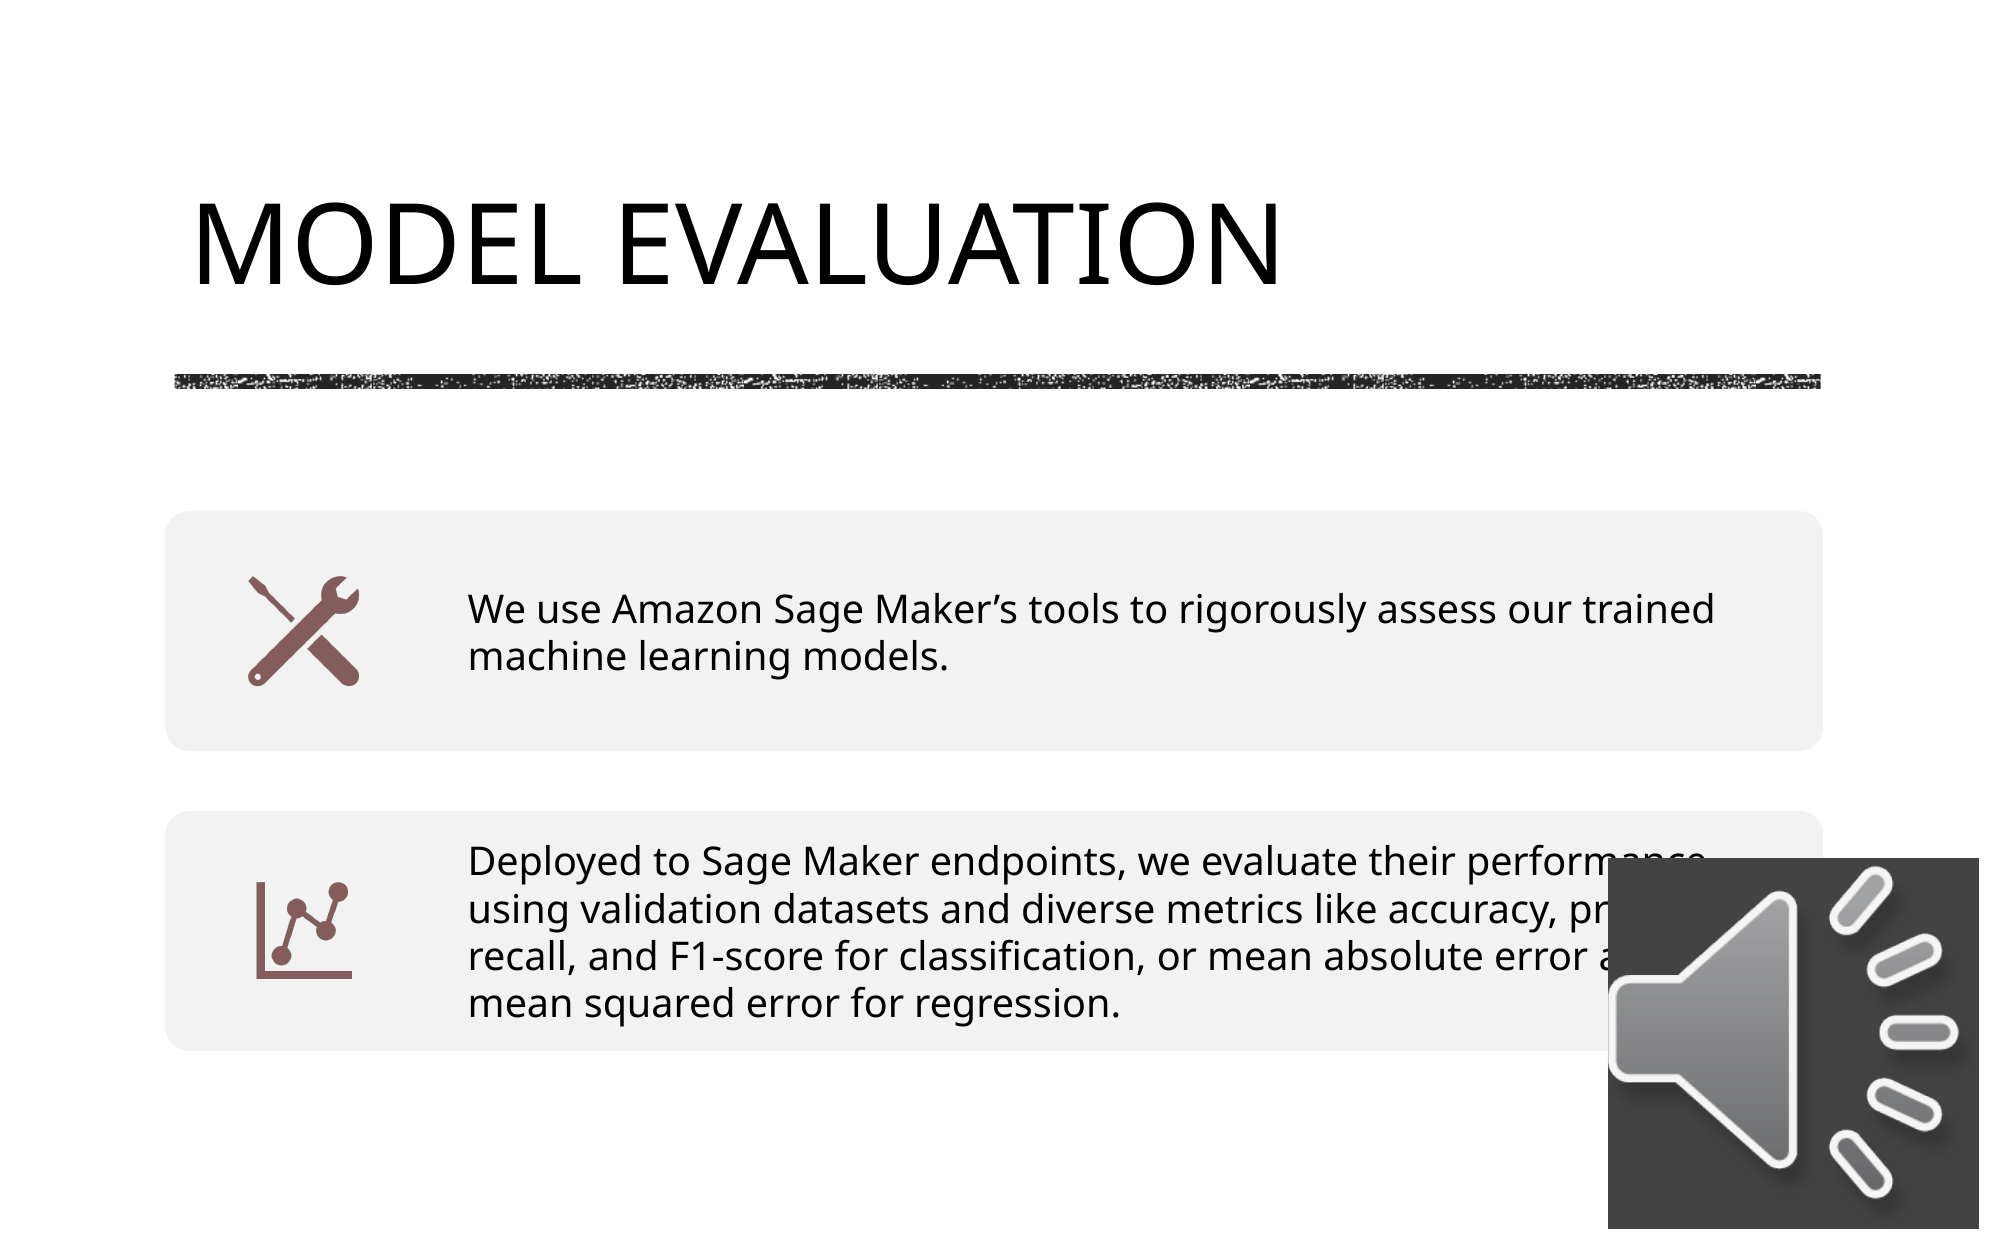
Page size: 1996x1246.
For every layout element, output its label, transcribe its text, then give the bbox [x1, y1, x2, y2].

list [166, 382, 1821, 1179]
picture [1607, 857, 1980, 1230]
text_box [174, 374, 1822, 380]
title MODEL EVALUATION [175, 107, 1822, 374]
